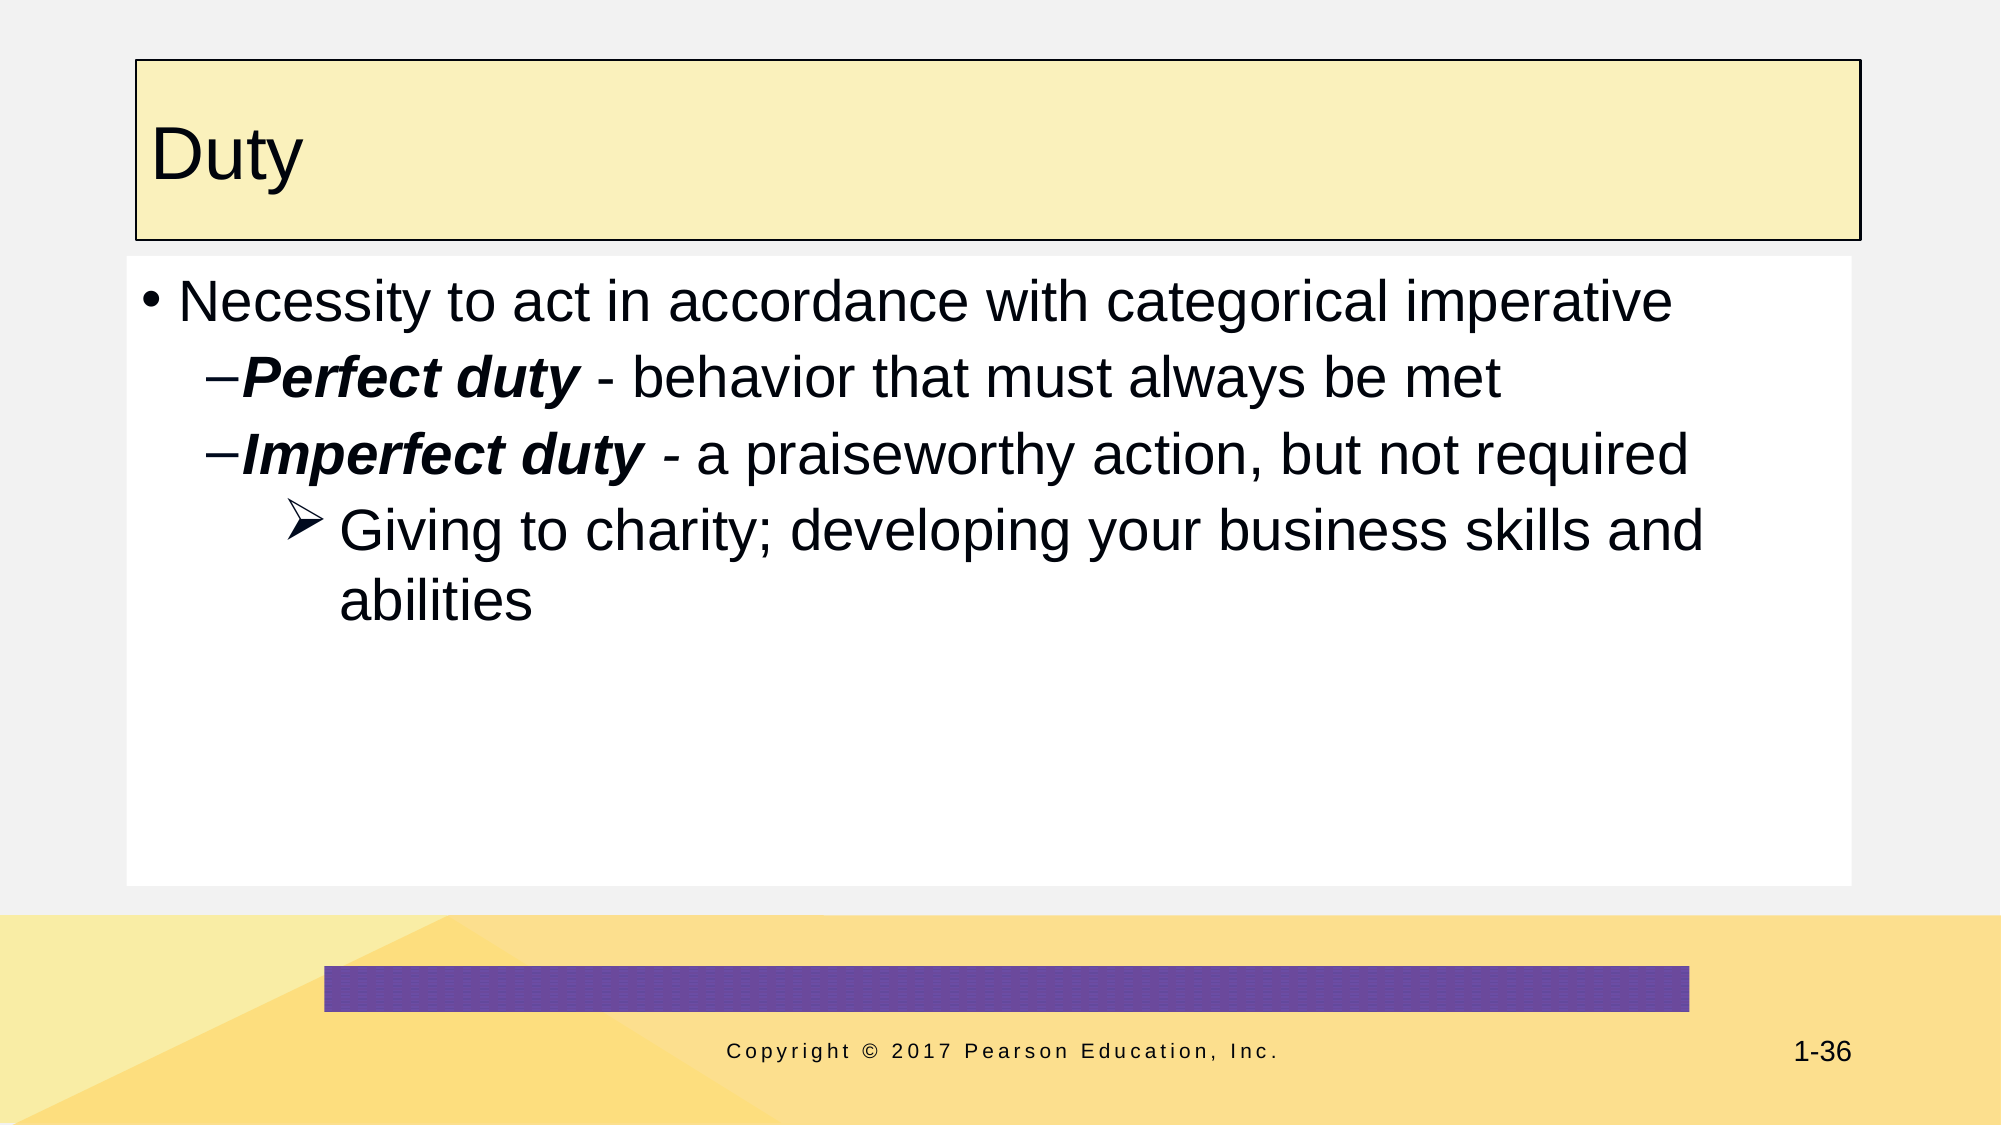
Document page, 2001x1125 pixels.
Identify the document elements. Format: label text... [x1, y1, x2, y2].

footer Copyright © 2017 Pearson Education, Inc. [326, 1025, 1677, 1075]
list Necessity to act in accordance with categorical imperative Perfect duty - behavior that must always be met Imperfect duty - a praiseworthy action, but not required Giving to charity; developing your business skills and abilities [126, 255, 1852, 886]
title Duty [135, 59, 1862, 241]
